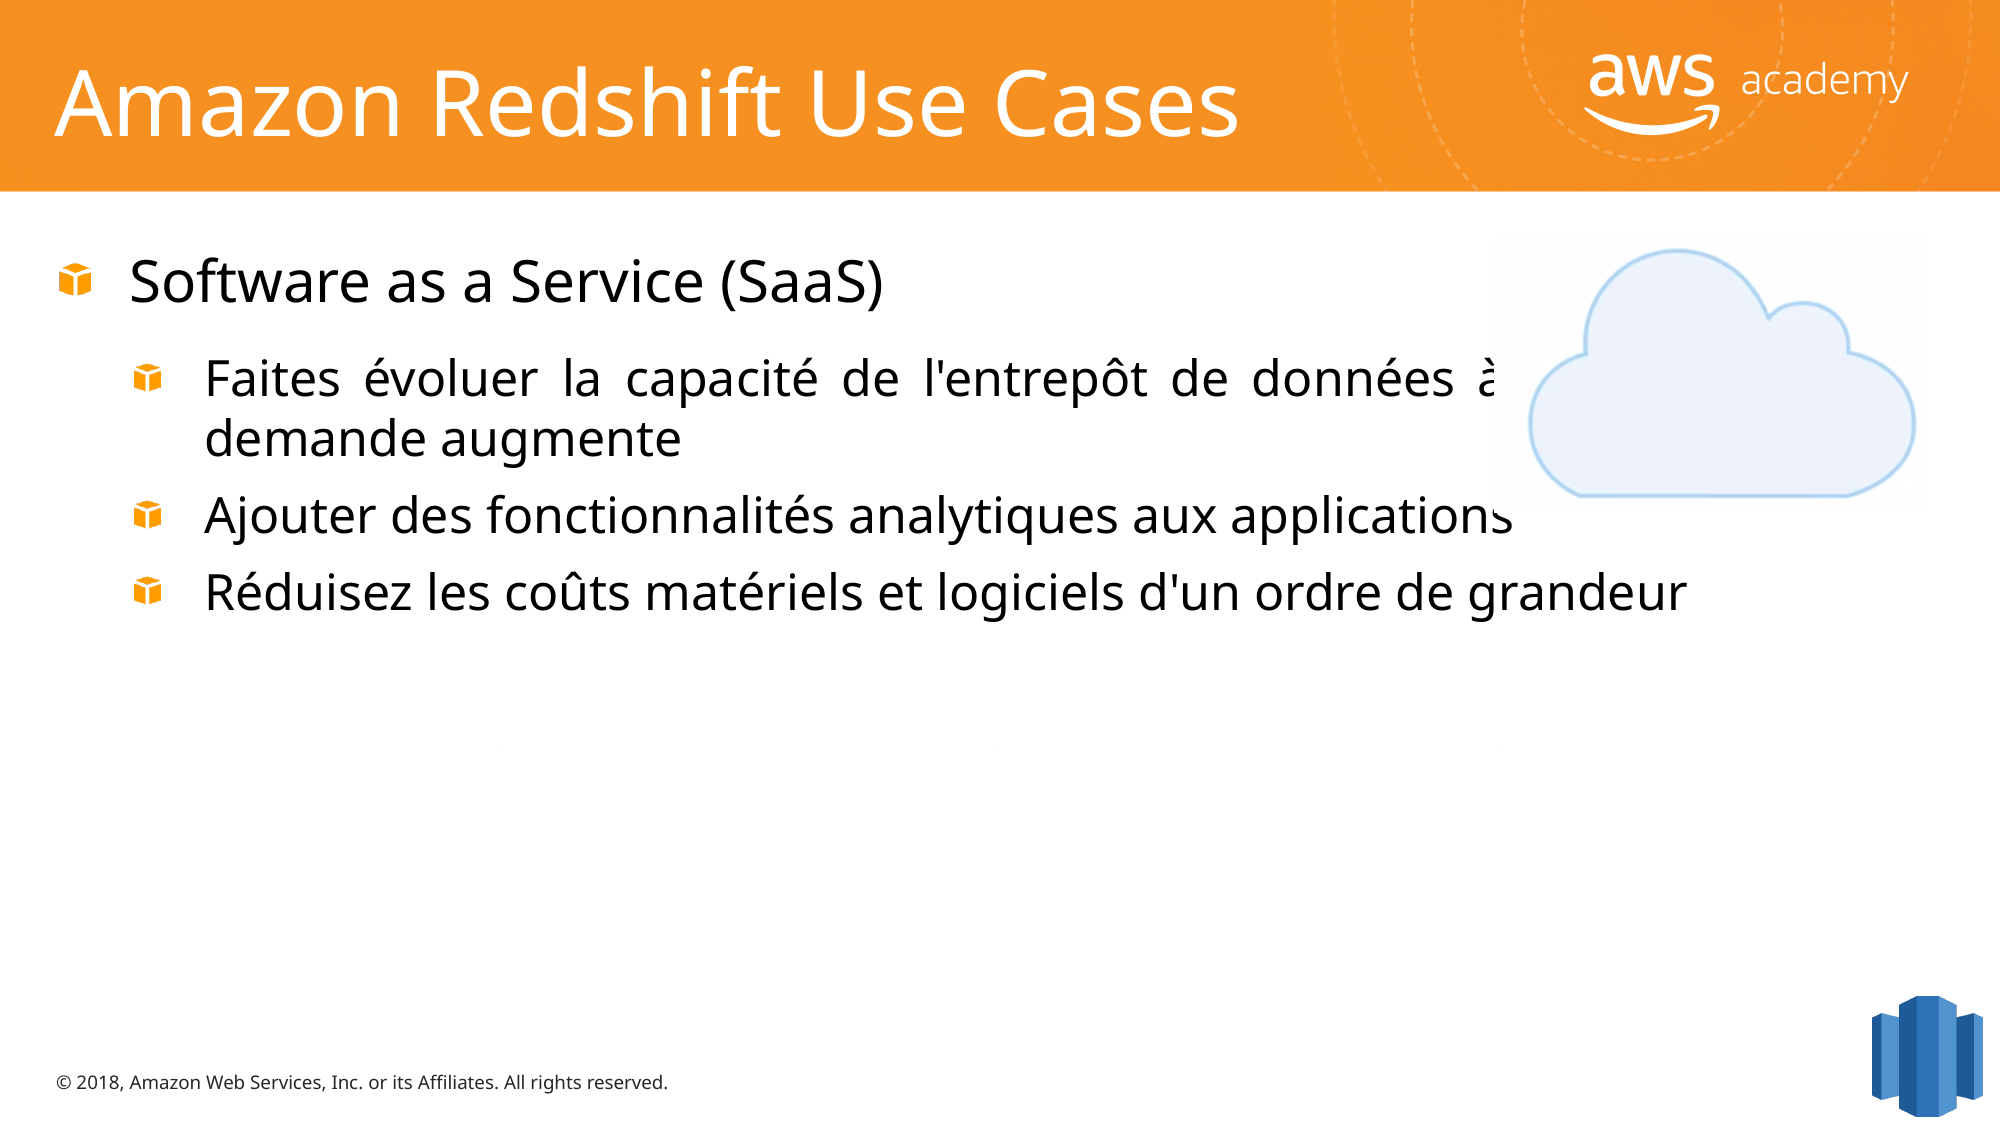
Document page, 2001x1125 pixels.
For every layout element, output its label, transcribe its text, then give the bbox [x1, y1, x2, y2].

list Software as a Service (SaaS) Faites évoluer la capacité de l'entrepôt de données à mesure que la demande augmente Ajouter des fonctionnalités analytiques aux applications Réduisez les coûts matériels et logiciels d'un ordre de grandeur [39, 236, 1898, 1043]
title Amazon Redshift Use Cases [39, 43, 1575, 172]
picture [0, 0, 2000, 1125]
